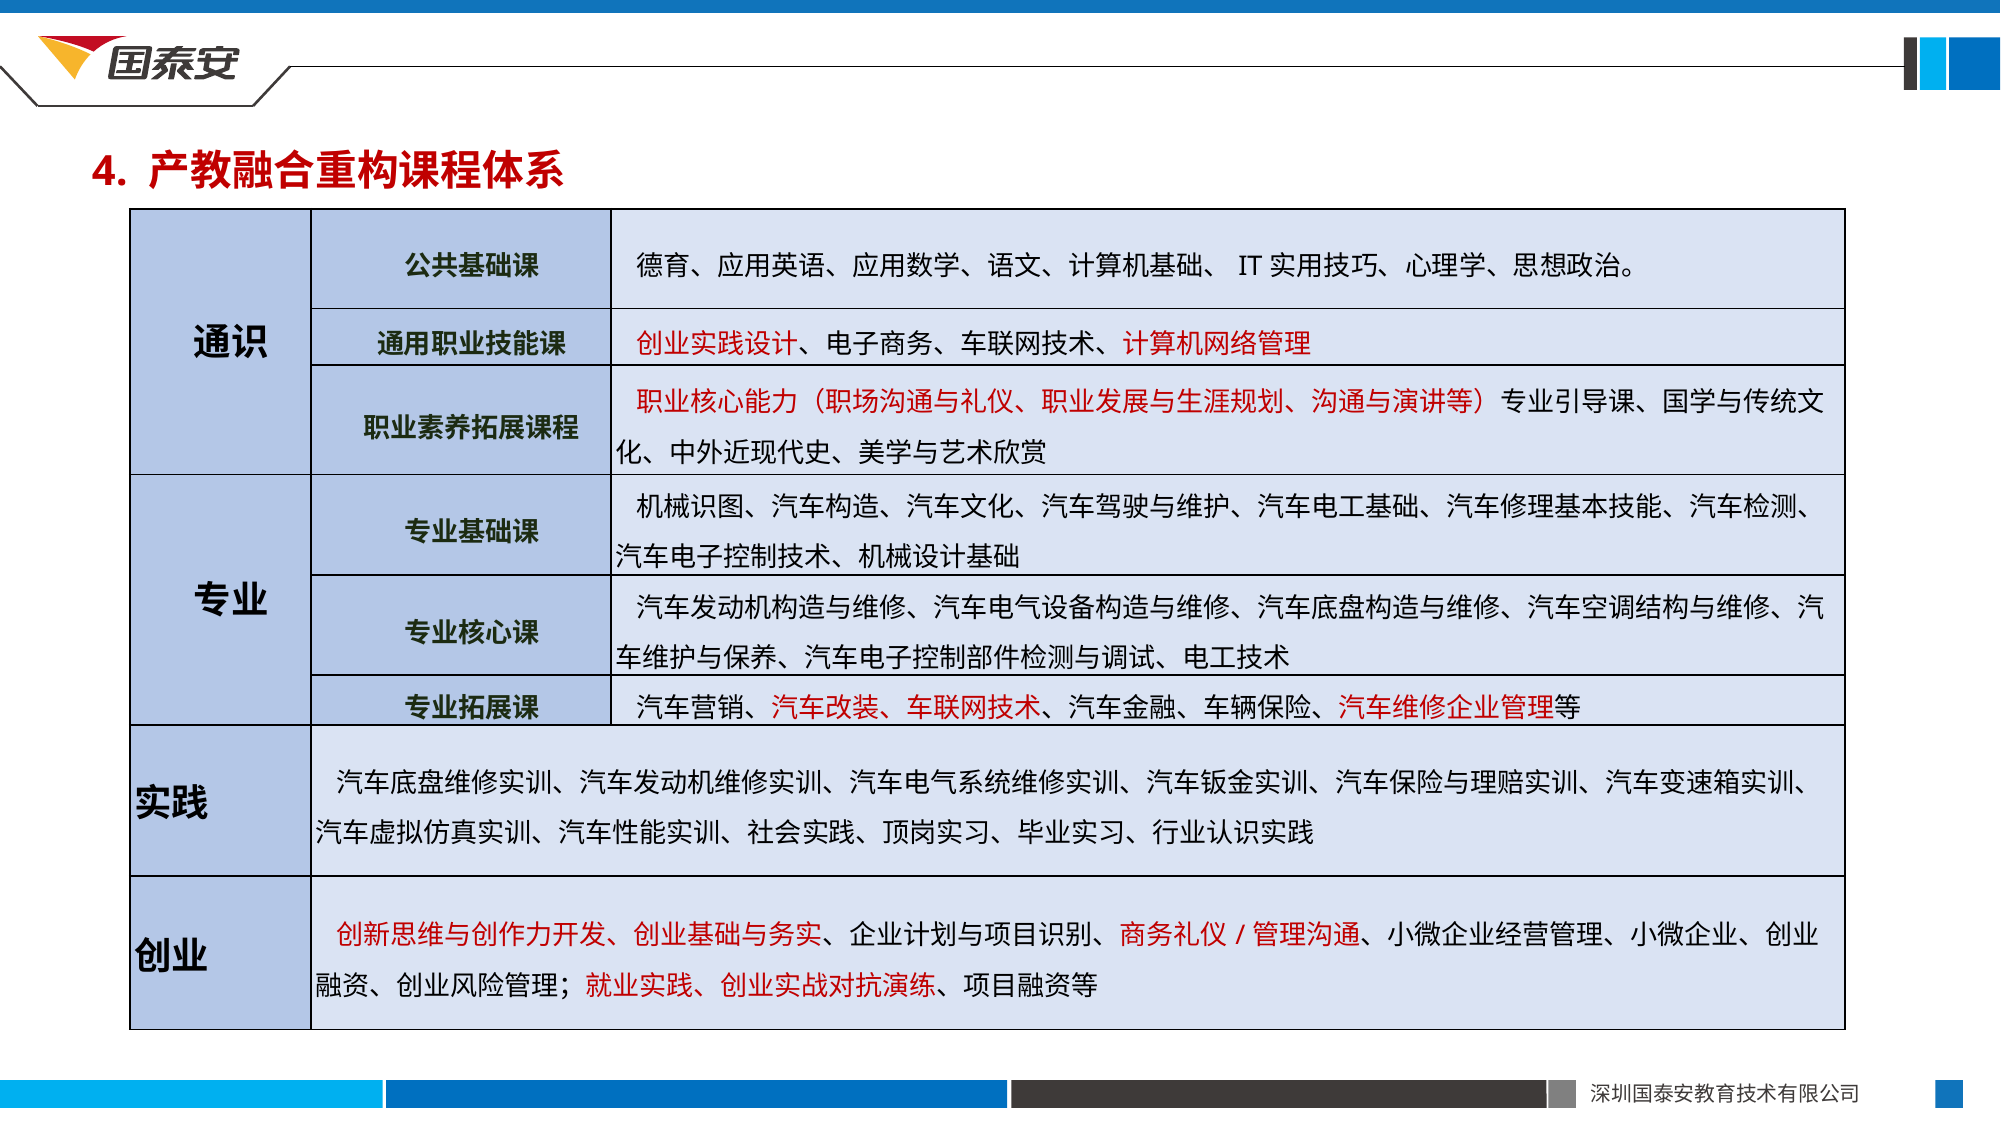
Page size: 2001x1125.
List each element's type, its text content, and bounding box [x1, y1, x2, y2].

table_cell 创业 [131, 877, 310, 1029]
text_box 4. 产教融合重构课程体系 [18, 111, 679, 202]
table_cell 汽车底盘维修实训、汽车发动机维修实训、汽车电气系统维修实训、汽车钣金实训、汽车保险与理赔实训、汽车变速箱实训、汽车虚拟仿真实训、汽车性能实训、社会实践、顶岗实习、毕业实习、行业认识实践 [312, 726, 1844, 875]
table_cell 职业核心能力（职场沟通与礼仪、职业发展与生涯规划、沟通与演讲等）专业引导课、国学与传统文化、中外近现代史、美学与艺术欣赏 [612, 366, 1844, 474]
table_cell 专业基础课 [312, 475, 610, 574]
table_cell 专业拓展课 [312, 676, 610, 724]
table_cell 机械识图、汽车构造、汽车文化、汽车驾驶与维护、汽车电工基础、汽车修理基本技能、汽车检测、汽车电子控制技术、机械设计基础 [612, 475, 1844, 574]
table_cell 通用职业技能课 [312, 309, 610, 364]
table_cell 专业 [131, 475, 310, 724]
table_cell 创业实践设计、电子商务、车联网技术、计算机网络管理 [612, 309, 1844, 364]
table_cell 实践 [131, 726, 310, 875]
table_header 通识 [131, 210, 310, 474]
table_header 德育、应用英语、应用数学、语文、计算机基础、IT实用技巧、心理学、思想政治。 [612, 210, 1844, 308]
table_header 公共基础课 [312, 210, 610, 308]
table_cell 创新思维与创作力开发、创业基础与务实、企业计划与项目识别、商务礼仪/管理沟通、小微企业经营管理、小微企业、创业融资、创业风险管理；就业实践、创业实战对抗演练、项目融资等 [312, 877, 1844, 1029]
table_cell 职业素养拓展课程 [312, 366, 610, 474]
table_cell 汽车发动机构造与维修、汽车电气设备构造与维修、汽车底盘构造与维修、汽车空调结构与维修、汽车维护与保养、汽车电子控制部件检测与调试、电工技术 [612, 576, 1844, 674]
table_cell 汽车营销、汽车改装、车联网技术、汽车金融、车辆保险、汽车维修企业管理等 [612, 676, 1844, 724]
table_cell 专业核心课 [312, 576, 610, 674]
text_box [0, 66, 290, 106]
